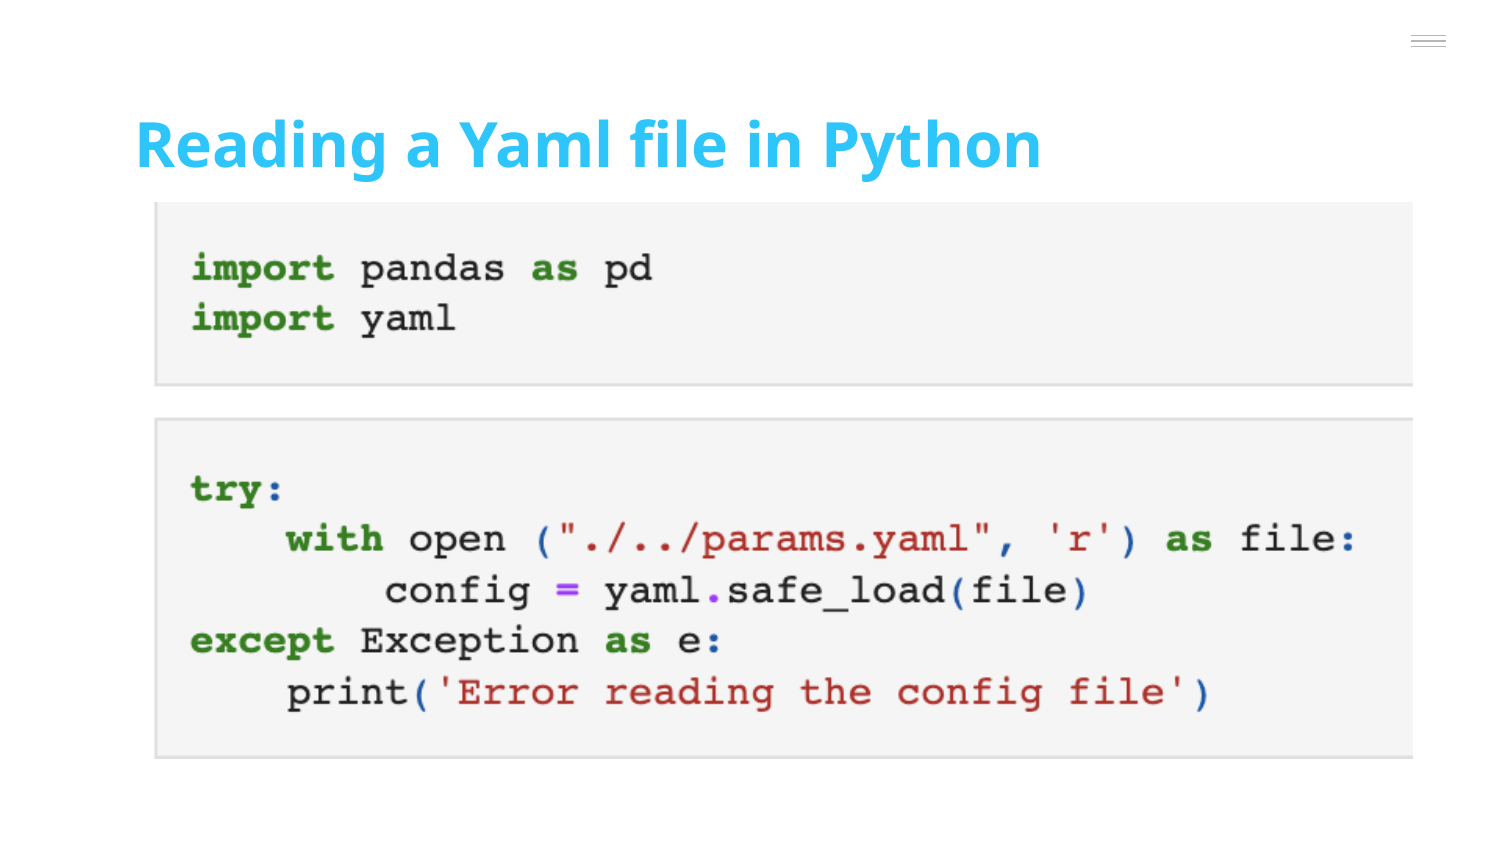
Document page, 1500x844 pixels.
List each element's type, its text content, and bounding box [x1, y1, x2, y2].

title Reading a Yaml file in Python [119, 89, 1381, 178]
picture [149, 202, 1413, 760]
